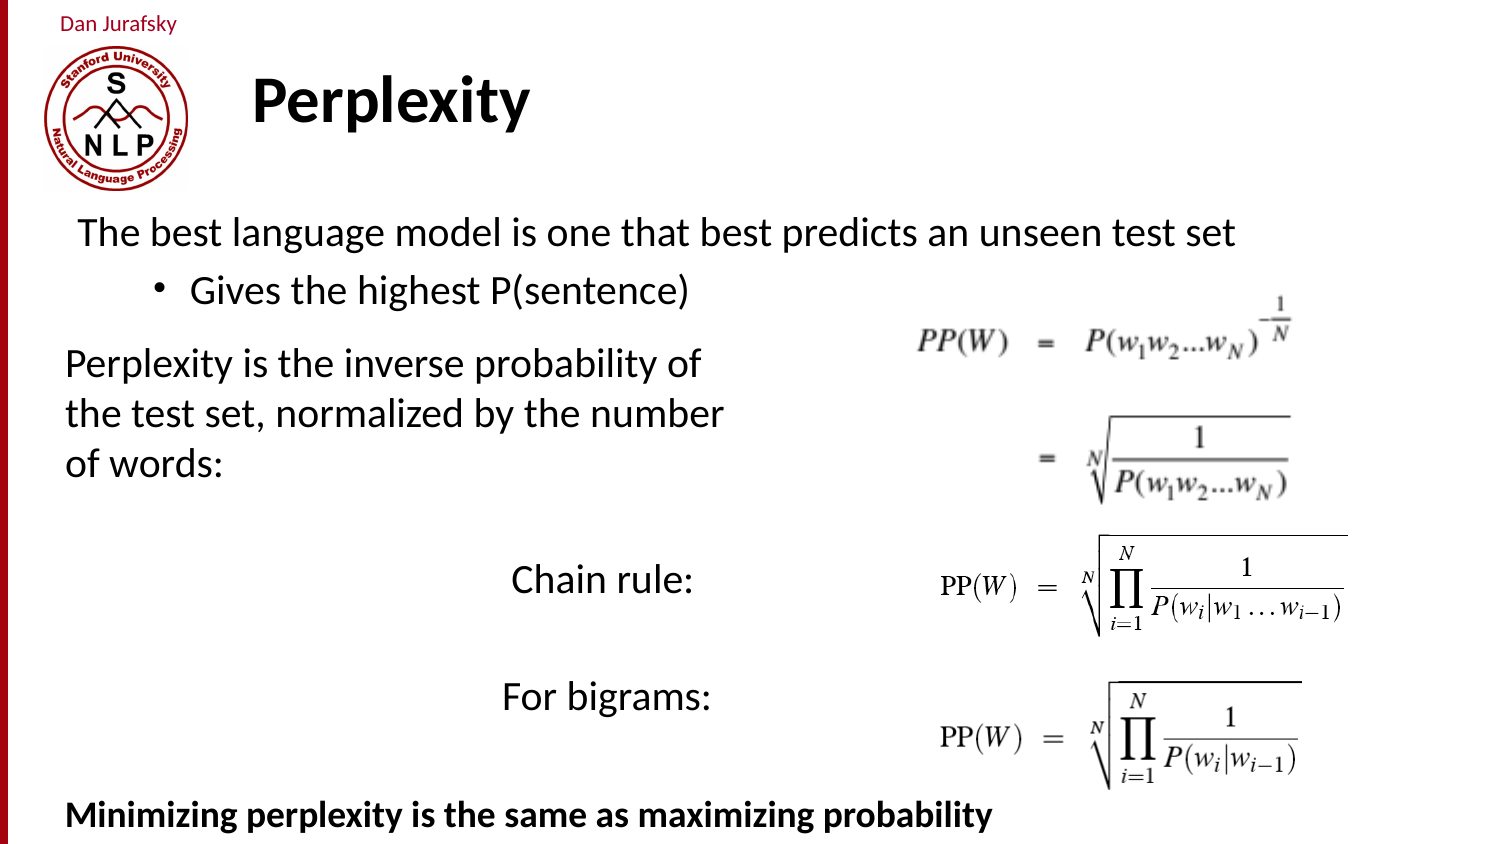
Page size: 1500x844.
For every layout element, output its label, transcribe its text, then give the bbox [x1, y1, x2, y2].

text_box Minimizing perplexity is the same as maximizing probability [50, 782, 1194, 843]
text_box The best language model is one that best predicts an unseen test set Gives the highest P(sentence) [62, 196, 1350, 260]
title Perplexity [237, 21, 1463, 144]
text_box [879, 259, 1330, 535]
picture [933, 521, 1351, 640]
picture [44, 46, 188, 191]
list Perplexity is the inverse probability of the test set, normalized by the number of words: Chain rule: For bigrams: [50, 328, 750, 782]
picture [935, 671, 1305, 792]
